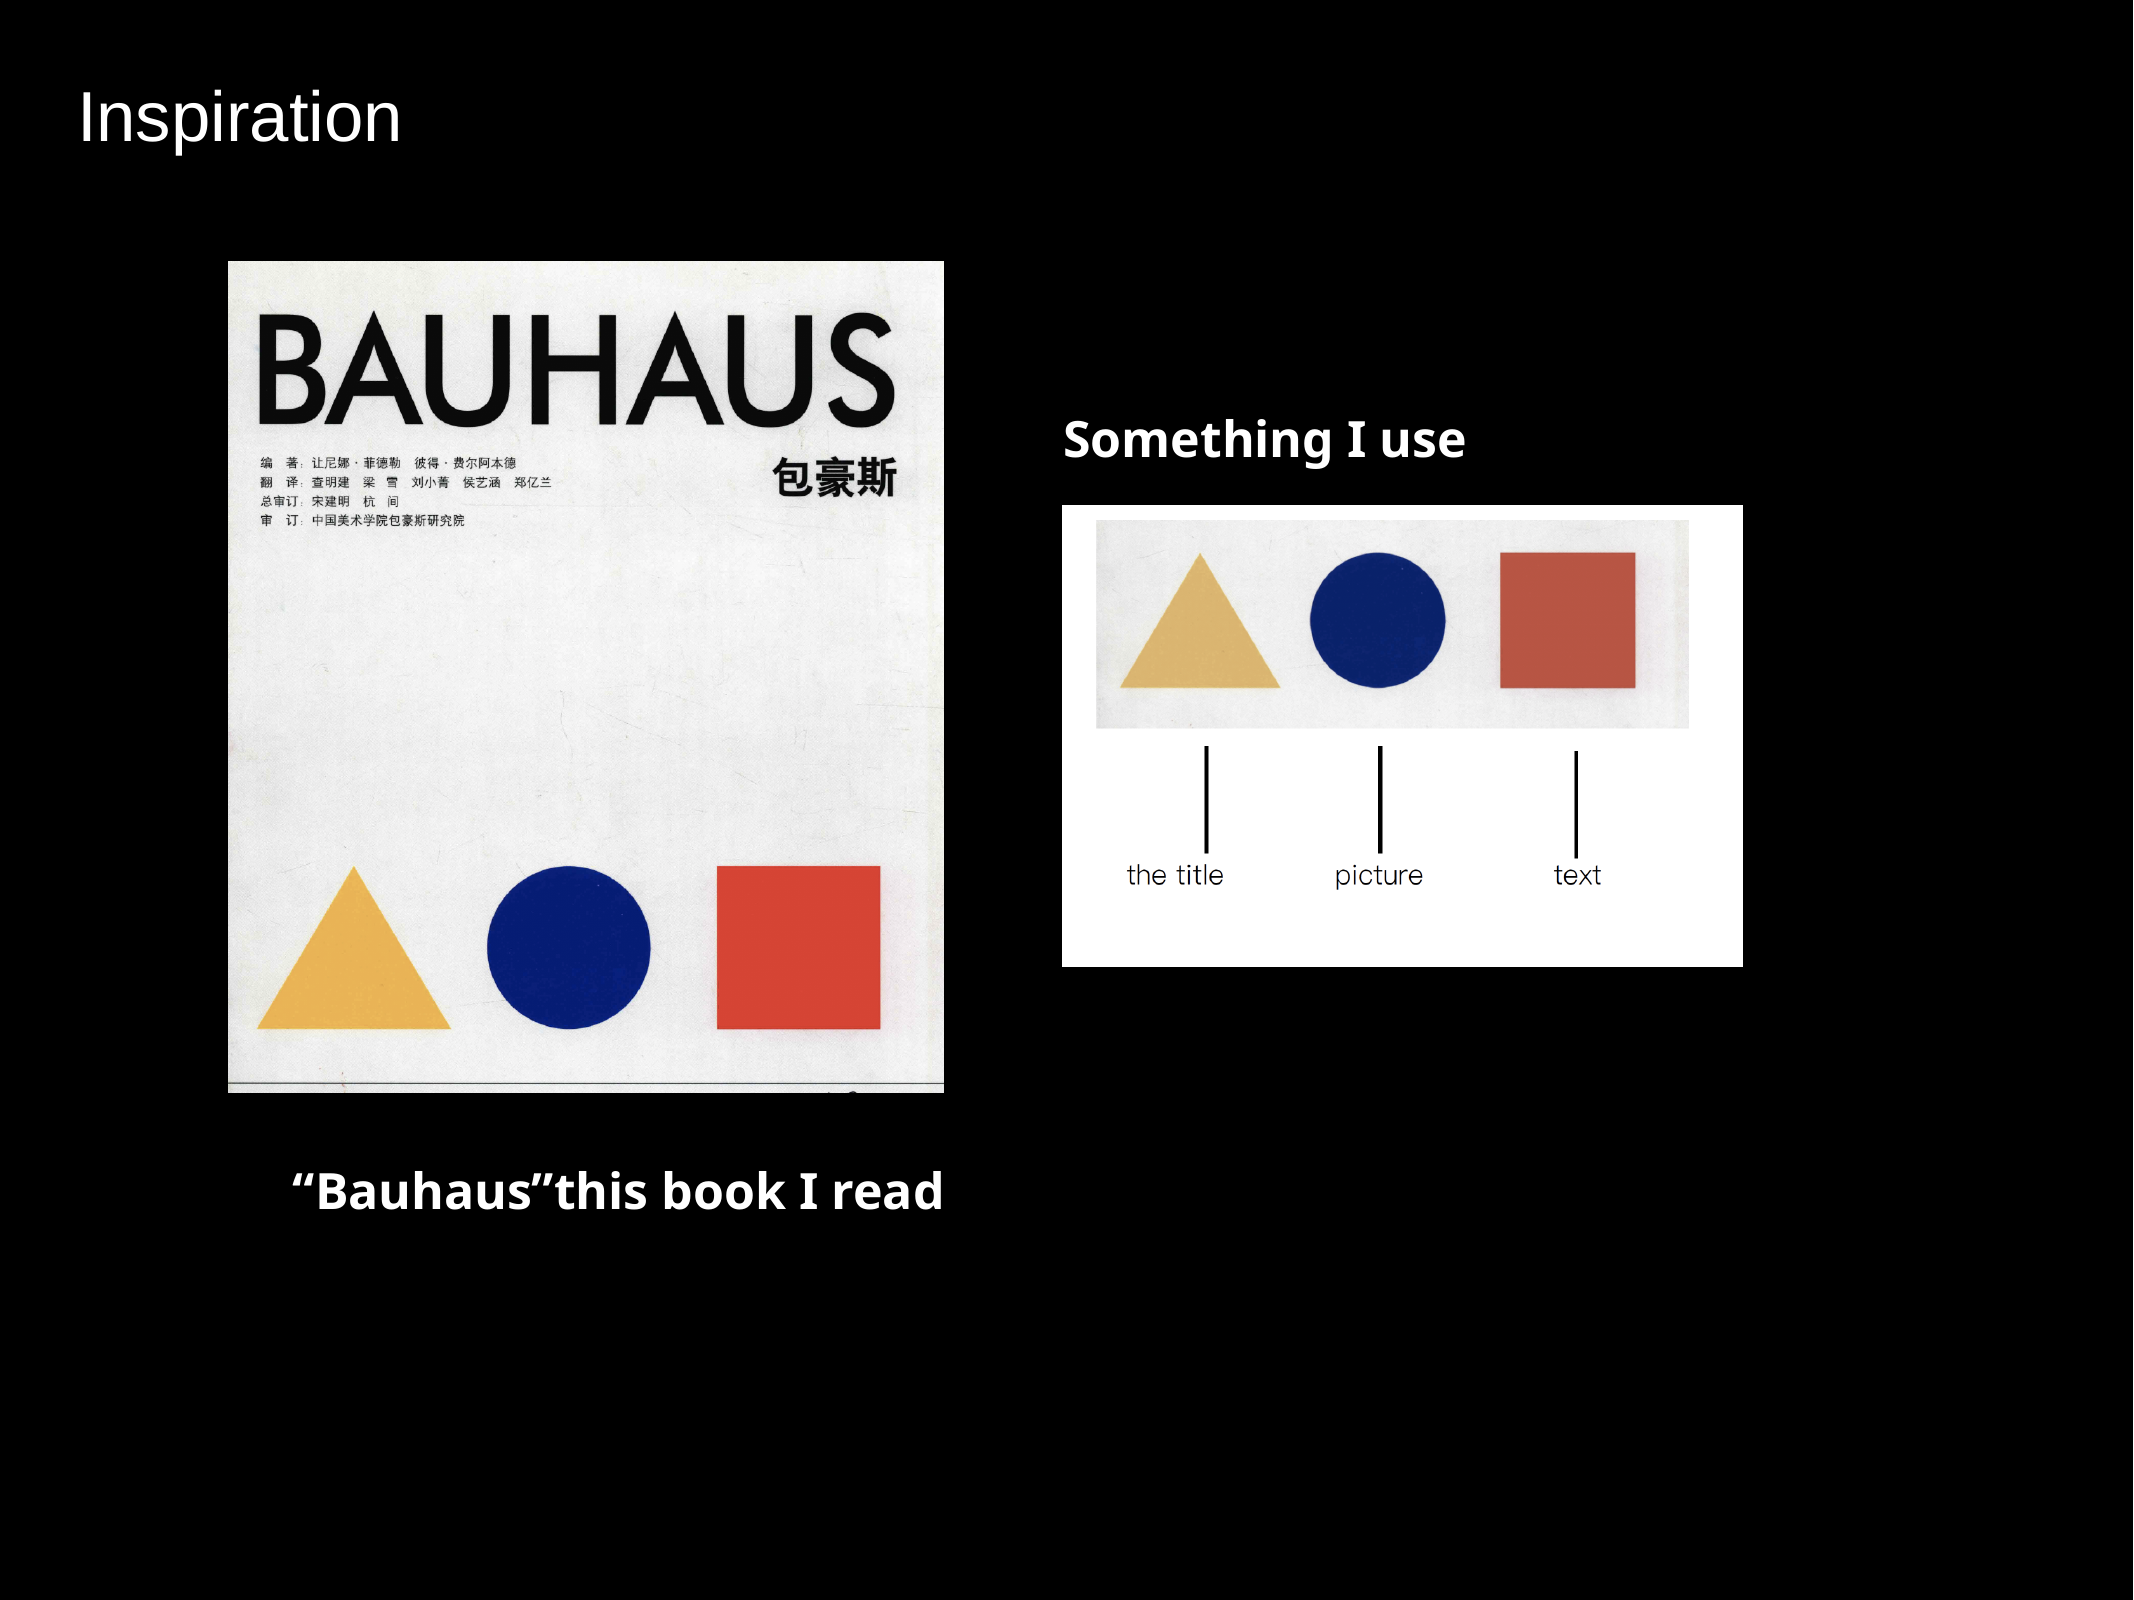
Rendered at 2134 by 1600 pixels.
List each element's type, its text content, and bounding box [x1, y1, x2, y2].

picture [1062, 505, 1743, 968]
text_box “Bauhaus”this book I read [284, 1150, 954, 1228]
picture [227, 260, 944, 1093]
text_box Something I use [1055, 398, 1476, 476]
subtitle Inspiration [68, 61, 698, 165]
